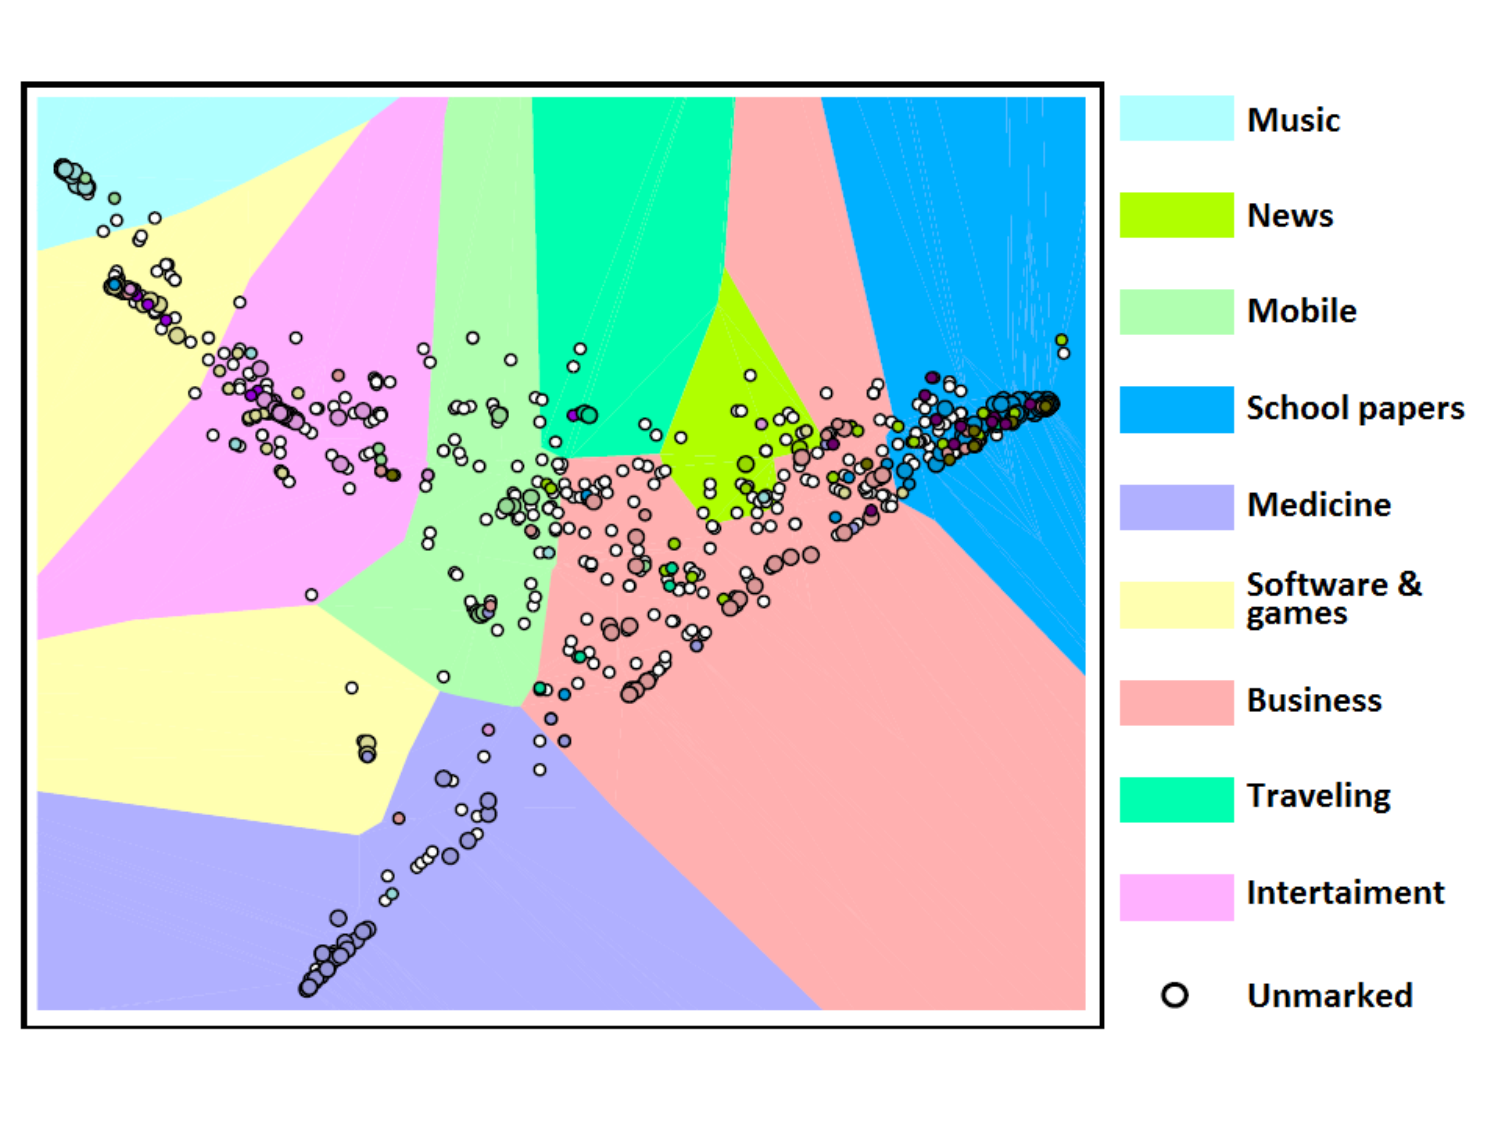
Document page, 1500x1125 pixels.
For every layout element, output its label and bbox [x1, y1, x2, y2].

picture [18, 77, 1483, 1048]
